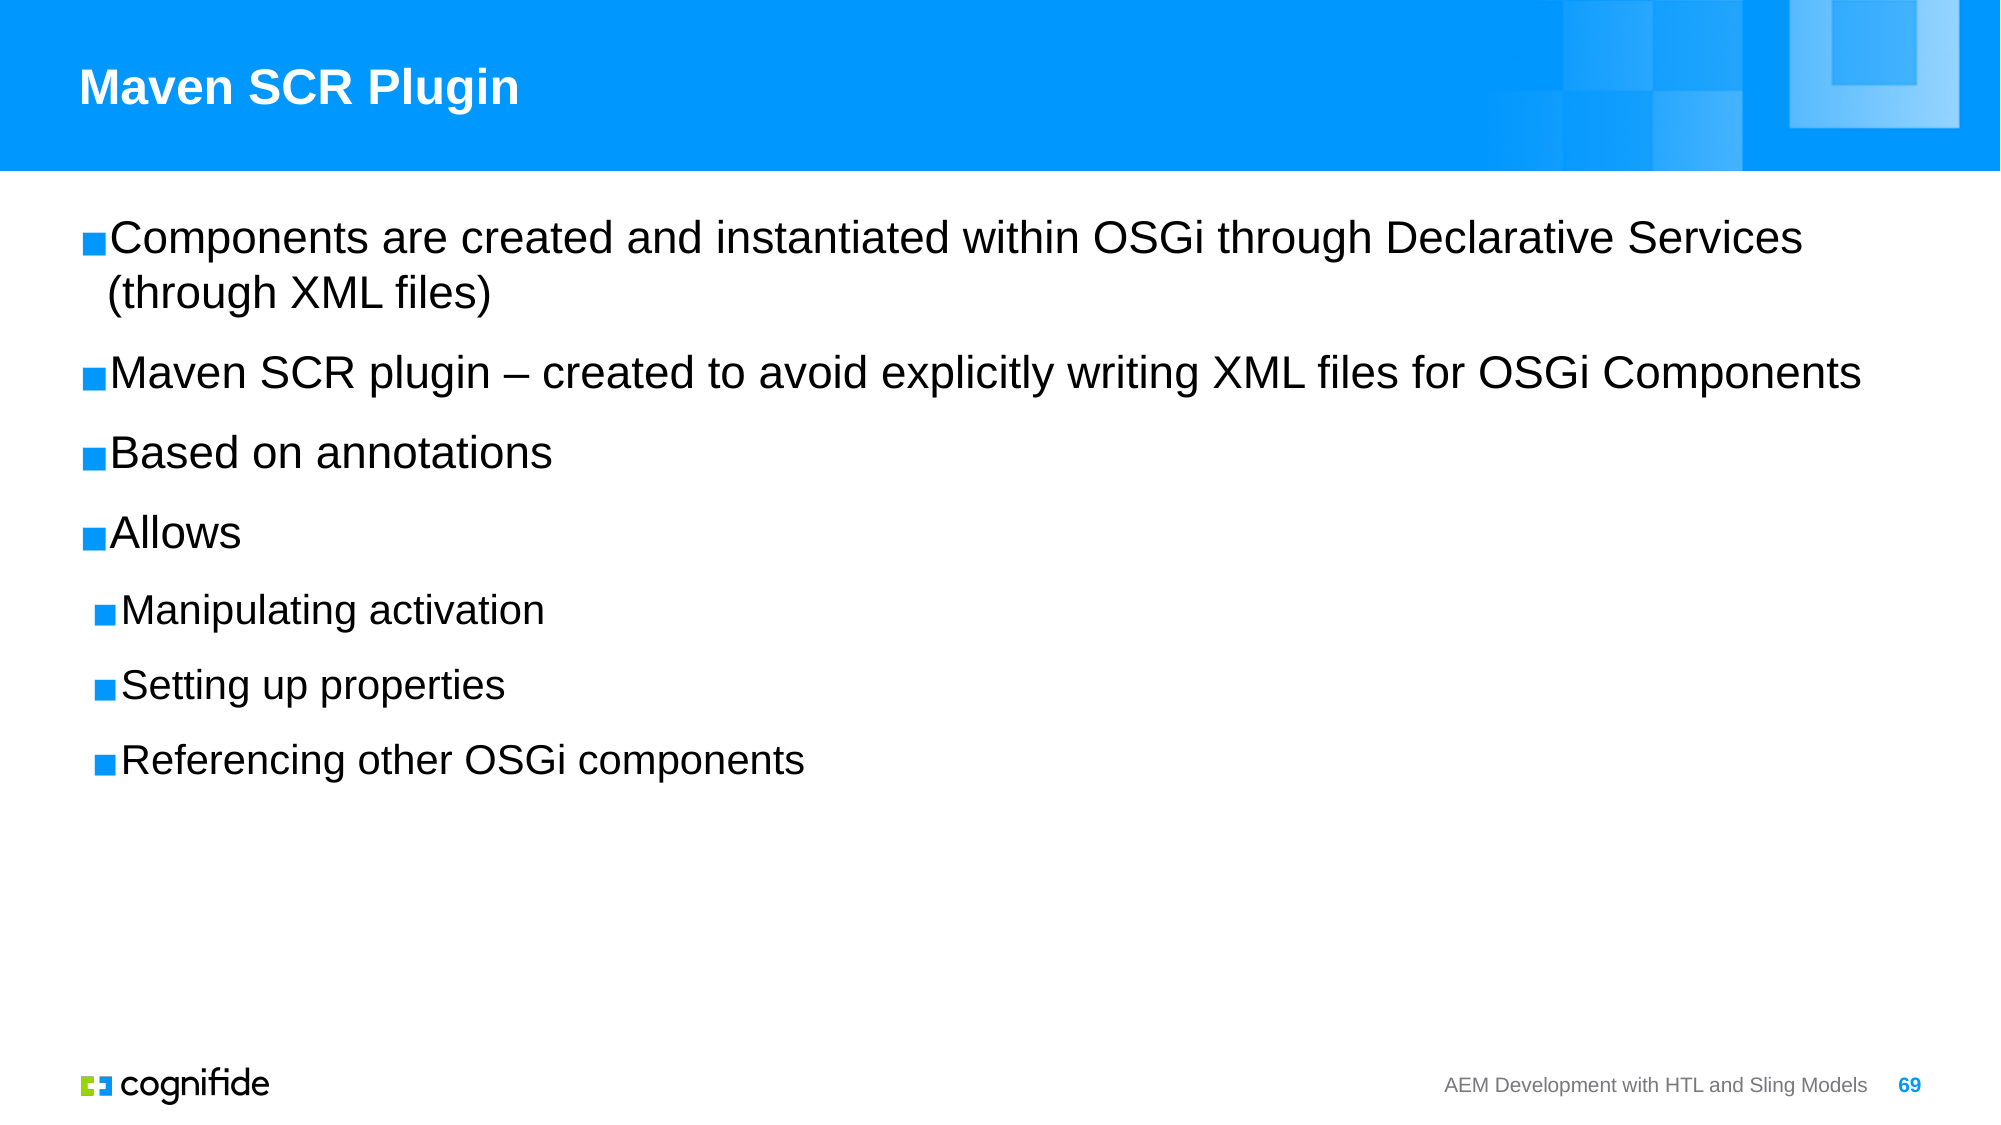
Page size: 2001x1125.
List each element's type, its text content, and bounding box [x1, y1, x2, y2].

footer AEM Development with HTL and Sling Models [662, 1054, 1867, 1115]
slide_number 69 [1867, 1054, 1922, 1115]
list Components are created and instantiated within OSGi through Declarative Services (through XML files) Maven SCR plugin – created to avoid explicitly writing XML files for OSGi Components Based on annotations Allows Manipulating activation Setting up properties Referencing other OSGi components [78, 208, 1922, 1041]
picture [81, 1067, 269, 1105]
title Maven SCR Plugin [78, 8, 1700, 160]
picture [0, 0, 2001, 171]
